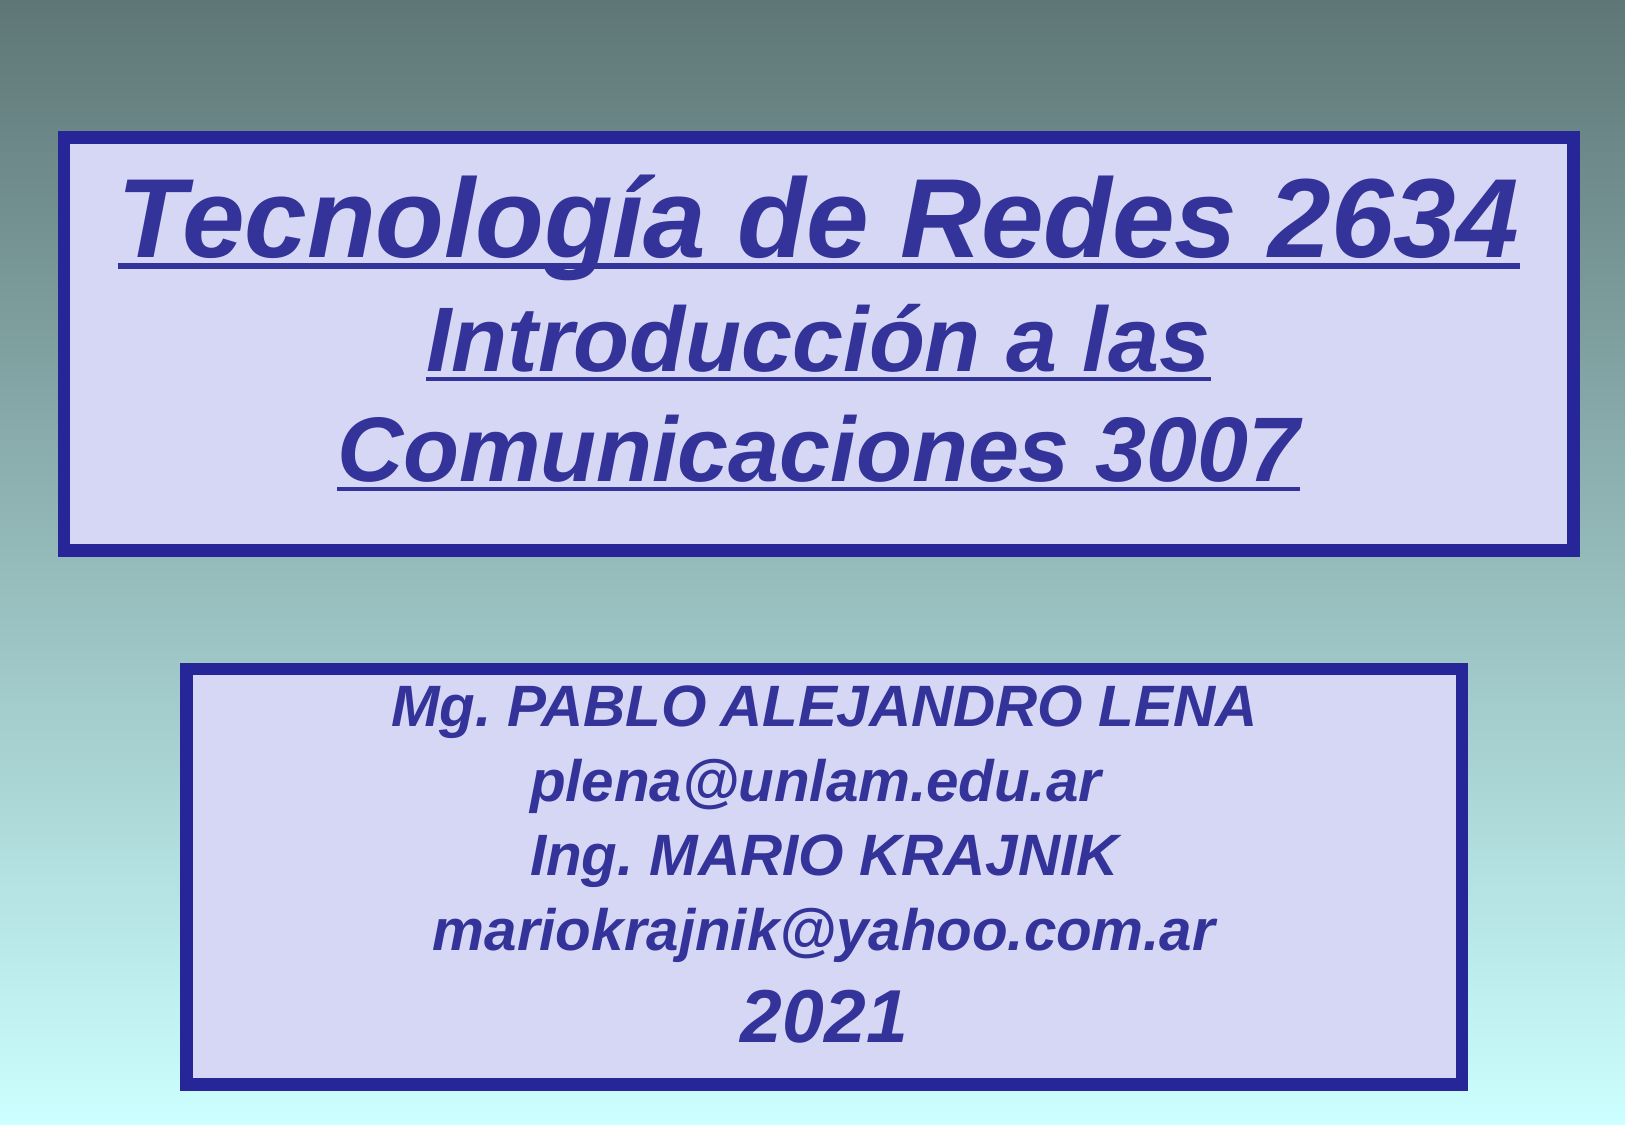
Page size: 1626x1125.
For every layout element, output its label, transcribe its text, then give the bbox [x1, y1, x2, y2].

title Tecnología de Redes 2634 Introducción a las Comunicaciones 3007 [63, 136, 1574, 551]
subtitle Mg. PABLO ALEJANDRO LENA plena@unlam.edu.ar Ing. MARIO KRAJNIK mariokrajnik@yahoo.com.ar 2021 [186, 668, 1463, 1085]
